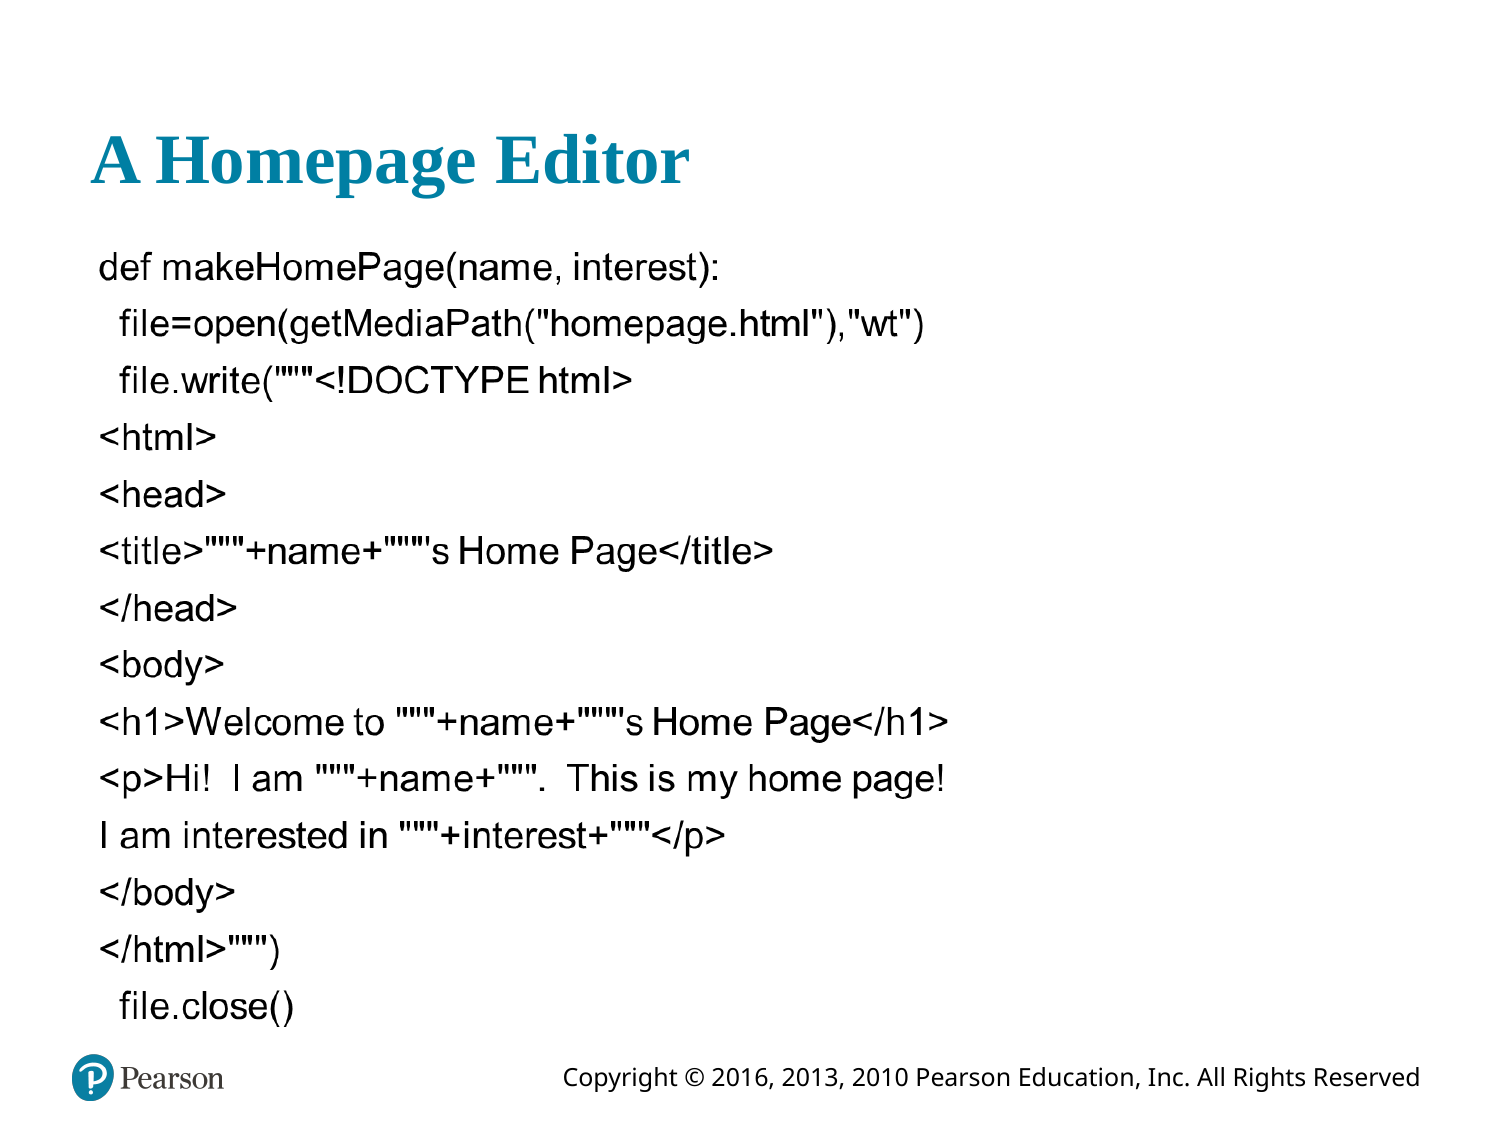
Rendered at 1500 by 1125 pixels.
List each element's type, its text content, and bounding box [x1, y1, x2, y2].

picture [72, 1054, 88, 1070]
title A Homepage Editor [75, 0, 1425, 213]
picture [72, 1087, 83, 1101]
picture [98, 1054, 224, 1101]
picture [74, 241, 972, 1034]
picture [80, 1063, 106, 1088]
